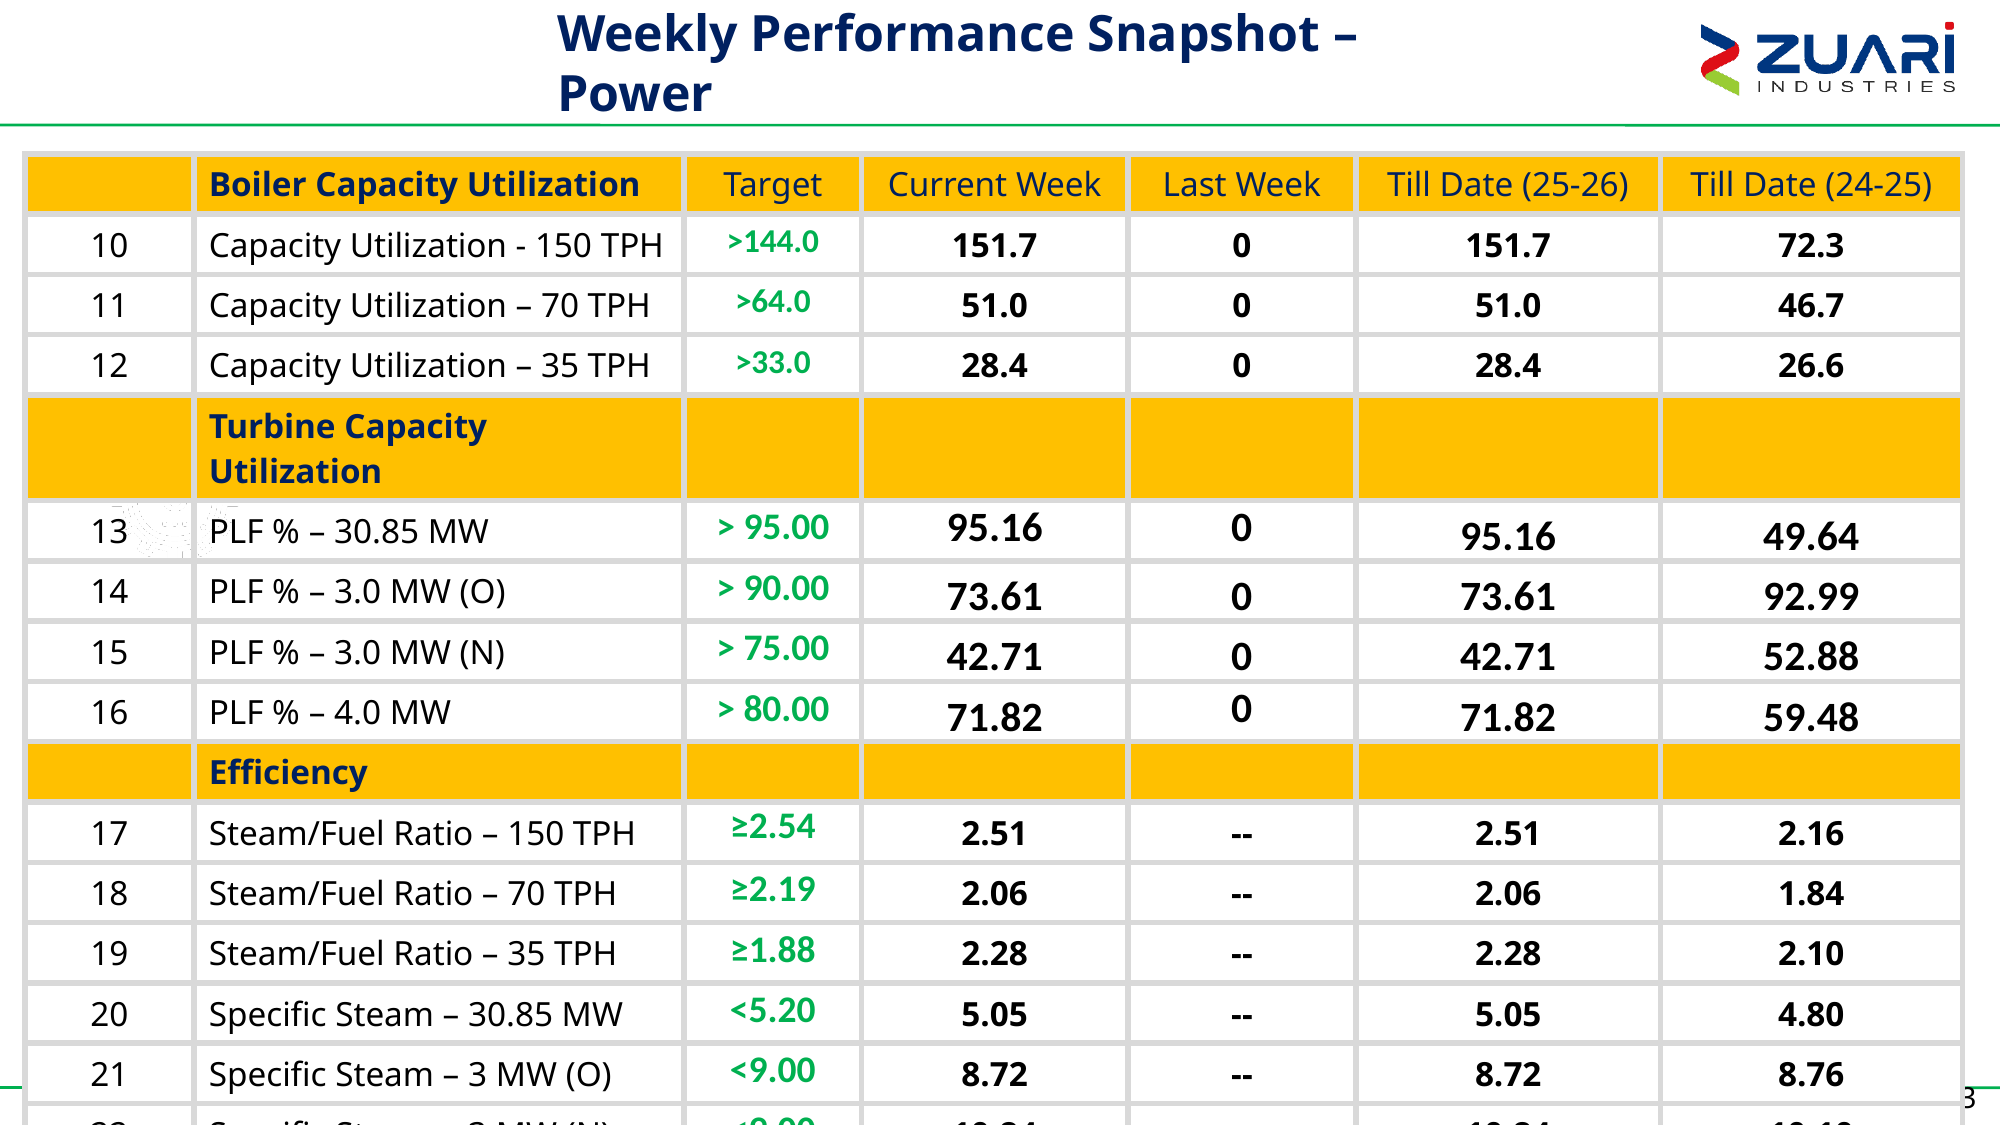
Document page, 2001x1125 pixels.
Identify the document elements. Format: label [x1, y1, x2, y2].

table_cell [687, 925, 859, 980]
table_cell [197, 217, 681, 272]
table_cell [197, 277, 681, 332]
table_cell [687, 1106, 859, 1125]
table_cell [1131, 1046, 1353, 1101]
table_cell [687, 684, 859, 739]
table_cell [1663, 1046, 1960, 1101]
table_cell [687, 277, 859, 332]
table_cell [864, 1106, 1125, 1125]
table_cell [1663, 805, 1960, 860]
table_cell [1663, 503, 1960, 558]
table_cell [864, 1046, 1125, 1101]
table_cell [864, 684, 1125, 739]
table_cell [1663, 684, 1960, 739]
table_cell [864, 503, 1125, 558]
table_cell [1663, 398, 1960, 498]
table_cell [1359, 684, 1658, 739]
table_cell [1131, 398, 1353, 498]
table_cell [687, 398, 859, 498]
table_cell [1131, 805, 1353, 860]
table_cell [687, 217, 859, 272]
table_cell [1359, 217, 1658, 272]
table_cell [28, 805, 191, 860]
table_cell [28, 398, 191, 498]
table_cell [1663, 564, 1960, 618]
table_cell [687, 503, 859, 558]
picture [110, 434, 239, 563]
table_cell [1359, 986, 1658, 1040]
table_cell [197, 805, 681, 860]
table_cell [28, 217, 191, 272]
table_header [1359, 157, 1658, 211]
table_cell [687, 624, 859, 679]
table_cell [687, 986, 859, 1040]
table_cell [864, 805, 1125, 860]
table_cell [1359, 277, 1658, 332]
table_cell [1663, 1106, 1960, 1125]
table_cell [1359, 1106, 1658, 1125]
table_cell [687, 865, 859, 920]
table_cell [1131, 986, 1353, 1040]
table_cell [864, 398, 1125, 498]
table_cell [28, 925, 191, 980]
table_cell [687, 744, 859, 799]
table_cell [687, 337, 859, 392]
table_cell [1663, 744, 1960, 799]
table_cell [864, 217, 1125, 272]
table_cell [1663, 337, 1960, 392]
table_cell [28, 744, 191, 799]
table_cell [687, 1046, 859, 1101]
table_cell [1131, 503, 1353, 558]
table_cell [197, 398, 681, 498]
table_cell [28, 503, 110, 558]
table_cell [1131, 564, 1353, 618]
table_cell [197, 865, 681, 920]
text_box [1965, 1082, 1992, 1117]
table_cell [197, 337, 681, 392]
table_cell [197, 744, 681, 799]
table_cell [1131, 624, 1353, 679]
table_cell [1359, 865, 1658, 920]
table_header [687, 157, 859, 211]
table_cell [1359, 564, 1658, 618]
table_cell [864, 337, 1125, 392]
table_cell [1131, 277, 1353, 332]
table_cell [864, 744, 1125, 799]
table_header [28, 157, 191, 211]
table_cell [1359, 1046, 1658, 1101]
table_cell [1663, 217, 1960, 272]
table_cell [197, 684, 681, 739]
table_cell [197, 624, 681, 679]
table_cell [864, 564, 1125, 618]
table_cell [687, 805, 859, 860]
table_cell [28, 564, 191, 618]
table_cell [28, 1046, 191, 1101]
text_box [542, 11, 1517, 112]
table_header [197, 157, 681, 211]
table_cell [1663, 624, 1960, 679]
table_cell [1131, 217, 1353, 272]
table_header [1131, 157, 1353, 211]
table_cell [1359, 624, 1658, 679]
table_cell [28, 684, 191, 739]
table_cell [1359, 744, 1658, 799]
table_cell [197, 1046, 681, 1101]
table_cell [864, 624, 1125, 679]
table_cell [864, 865, 1125, 920]
table_header [864, 157, 1125, 211]
table_cell [197, 564, 681, 618]
table_cell [864, 277, 1125, 332]
table_cell [1131, 337, 1353, 392]
table_cell [28, 1106, 191, 1125]
table_cell [28, 624, 191, 679]
table_cell [864, 986, 1125, 1040]
picture [1700, 20, 1956, 98]
table_cell [1359, 925, 1658, 980]
table_cell [28, 277, 191, 332]
table_cell [197, 925, 681, 980]
table_cell [687, 564, 859, 618]
table_cell [1359, 337, 1658, 392]
table_cell [1663, 986, 1960, 1040]
table_cell [1131, 925, 1353, 980]
table_cell [1131, 744, 1353, 799]
table_cell [1663, 865, 1960, 920]
table_cell [1131, 865, 1353, 920]
table_header [1663, 157, 1960, 211]
table_cell [864, 925, 1125, 980]
table_cell [1131, 684, 1353, 739]
table_cell [1131, 1106, 1353, 1125]
table_cell [197, 986, 681, 1040]
table_cell [1663, 277, 1960, 332]
table_cell [1663, 925, 1960, 980]
table_cell [1359, 398, 1658, 498]
table_cell [197, 1106, 681, 1125]
table_cell [239, 503, 681, 558]
table_cell [28, 986, 191, 1040]
table_cell [28, 337, 191, 392]
table_cell [1359, 503, 1658, 558]
table_cell [28, 865, 191, 920]
table_cell [1359, 805, 1658, 860]
